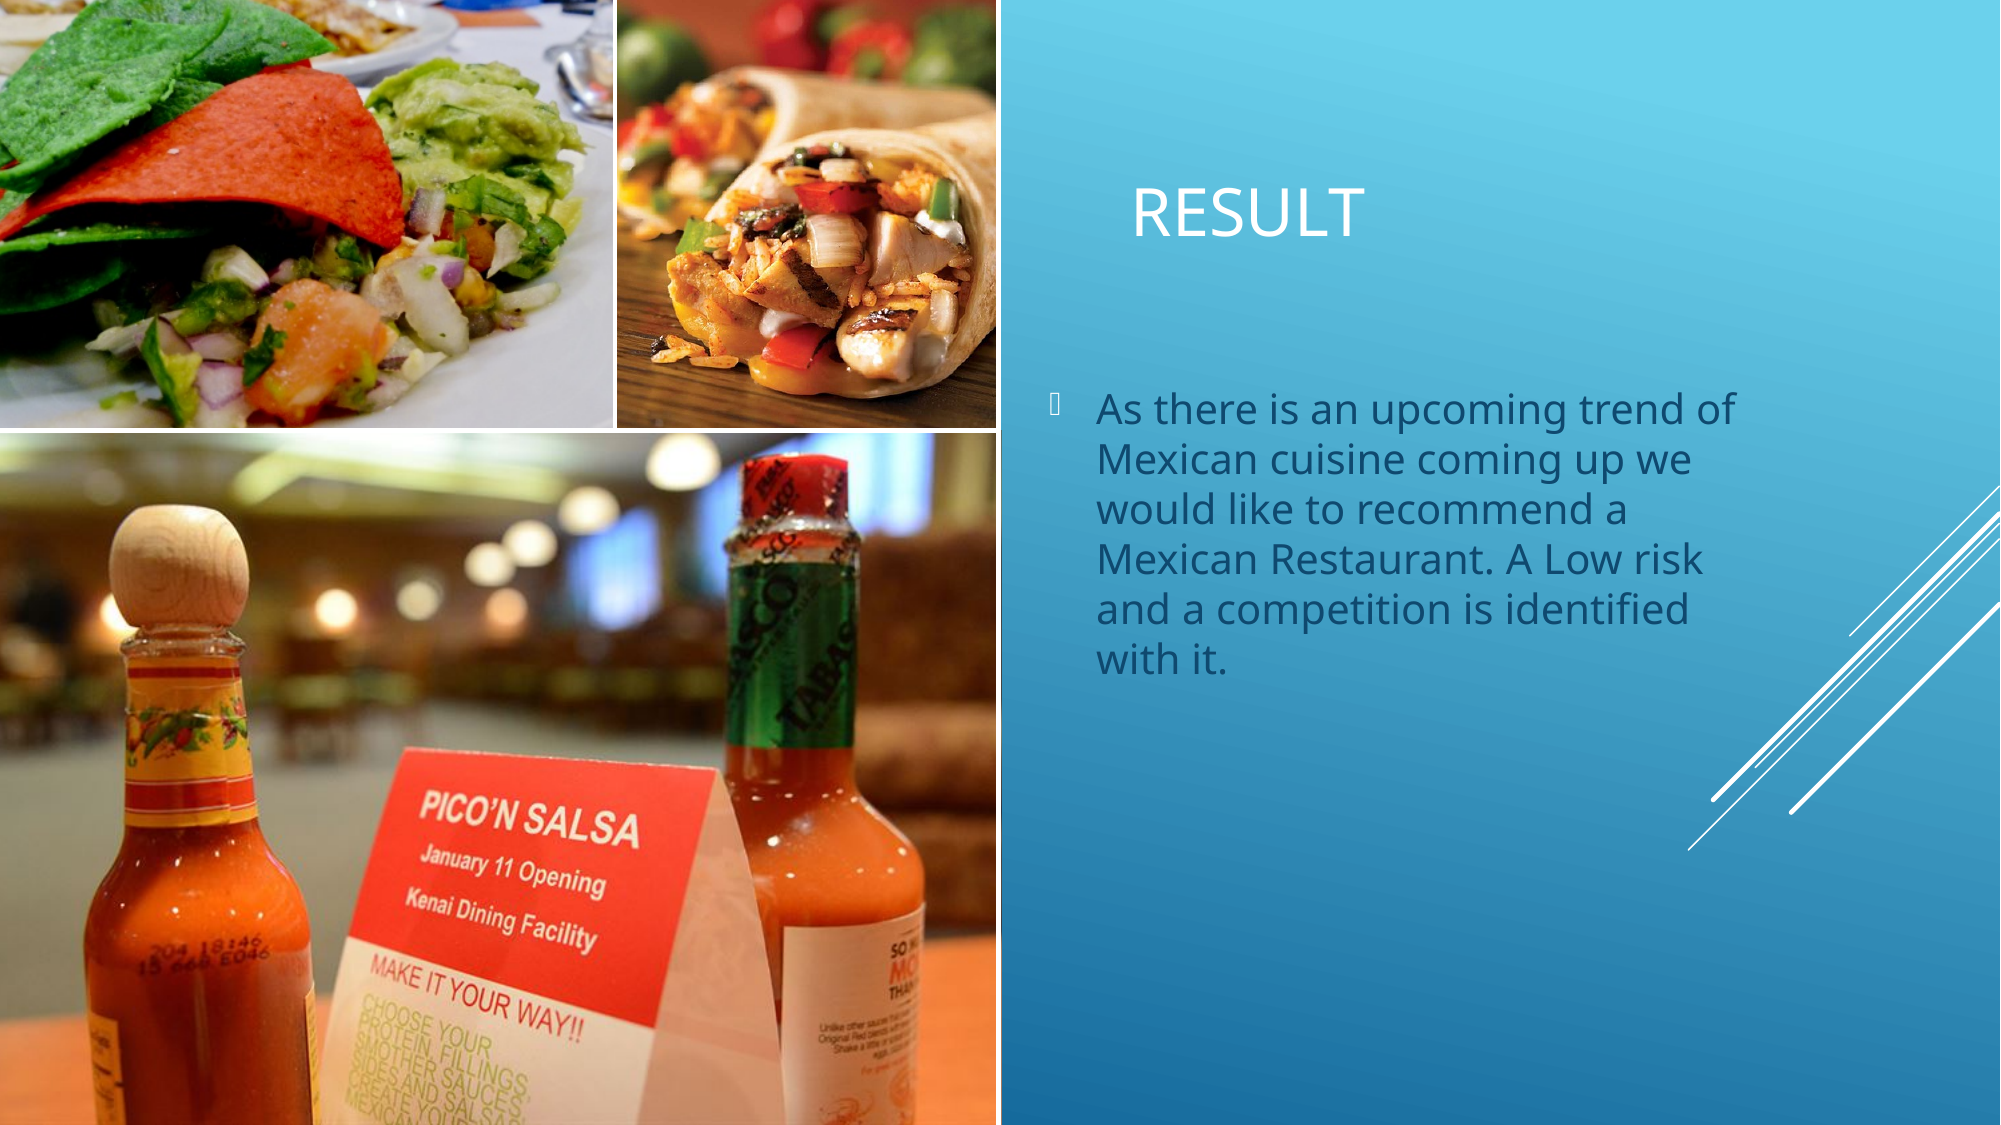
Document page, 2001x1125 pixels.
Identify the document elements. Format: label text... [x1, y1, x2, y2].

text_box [1688, 485, 2000, 851]
list As there is an upcoming trend of Mexican cuisine coming up we would like to recommend a Mexican Restaurant. A Low risk and a competition is identified with it. [1034, 265, 1791, 859]
text_box [1001, 0, 2000, 1125]
title Result [1115, 86, 1769, 265]
picture [0, 0, 998, 1125]
